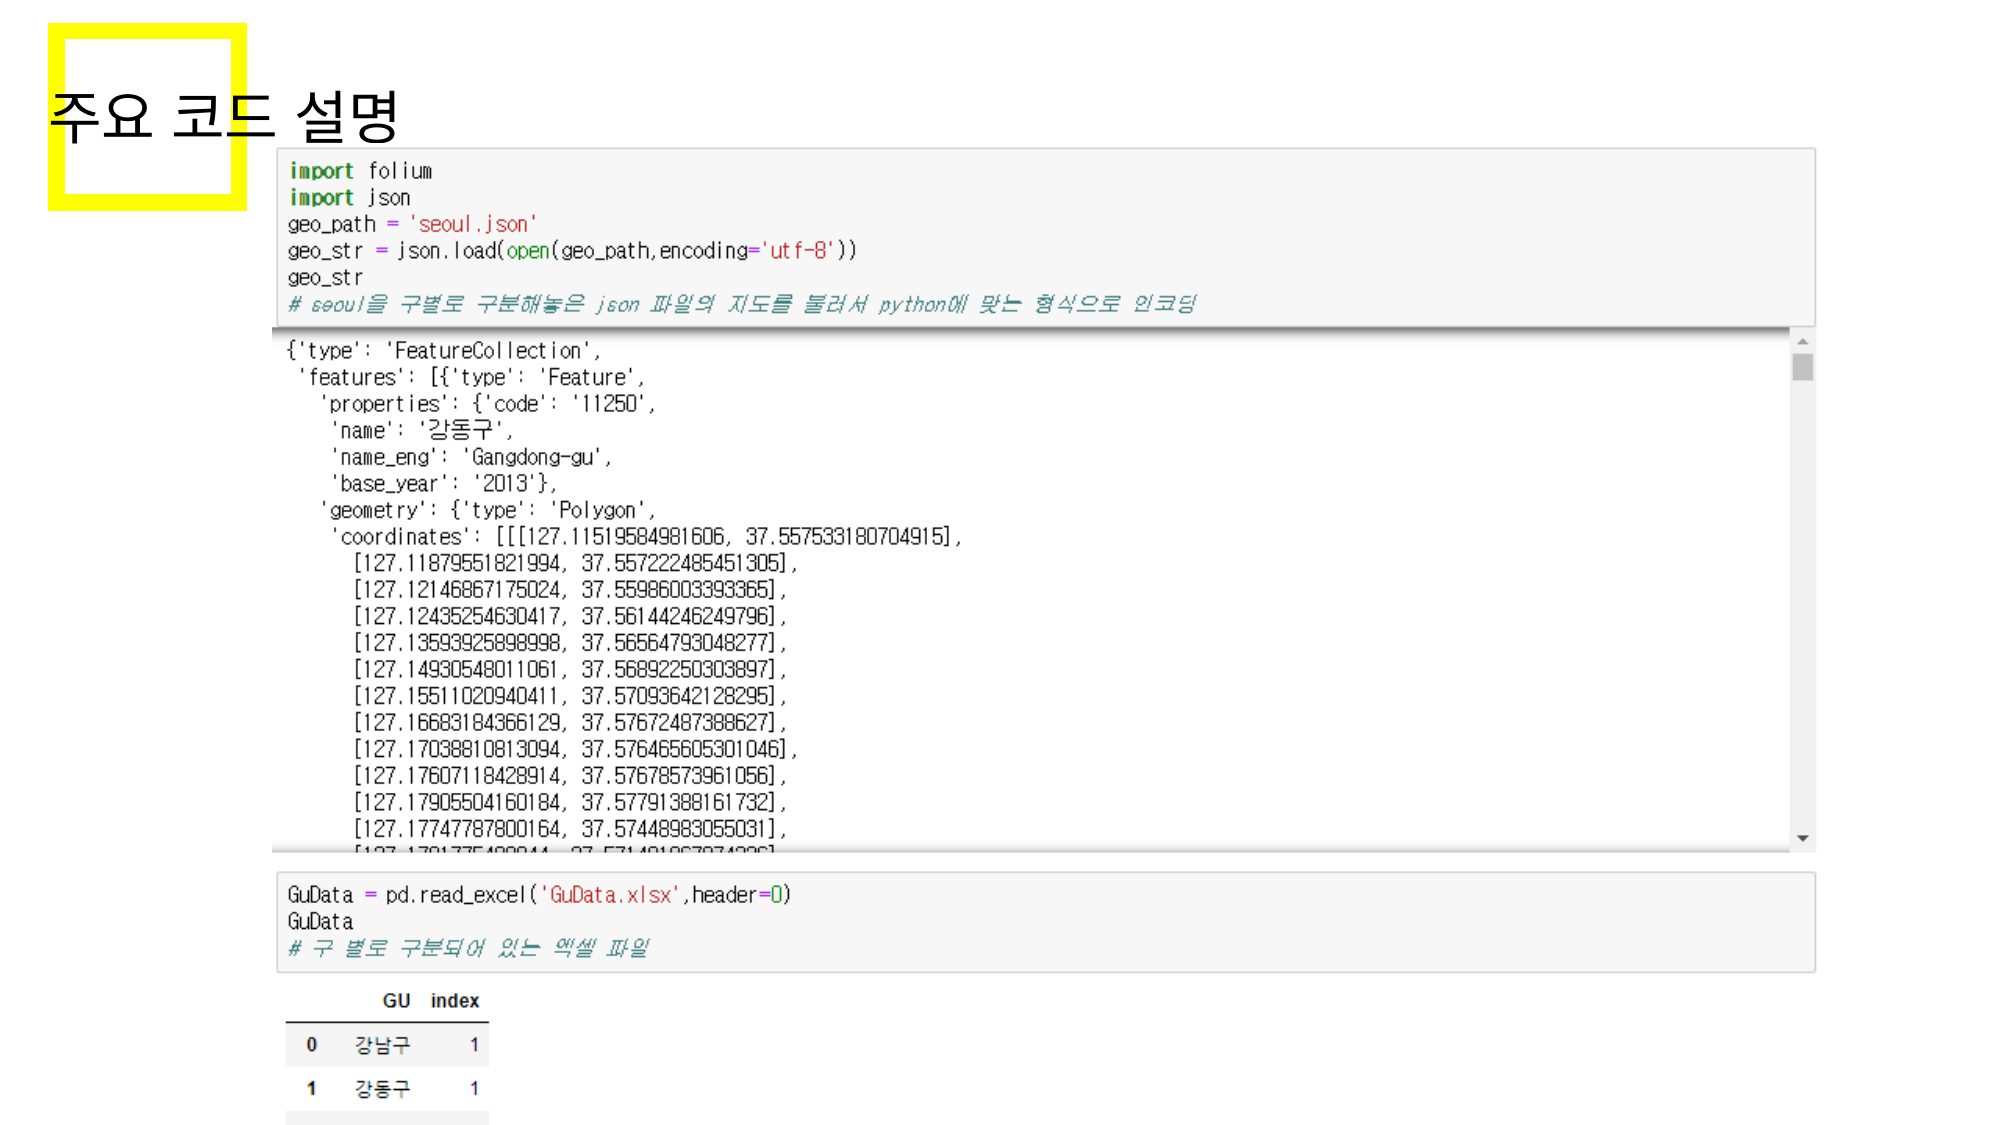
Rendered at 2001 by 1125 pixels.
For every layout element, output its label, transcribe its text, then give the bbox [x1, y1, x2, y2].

text_box [56, 30, 240, 73]
text_box 주요 코드 설명 [33, 73, 417, 159]
text_box [56, 159, 240, 204]
picture [272, 143, 1829, 1125]
